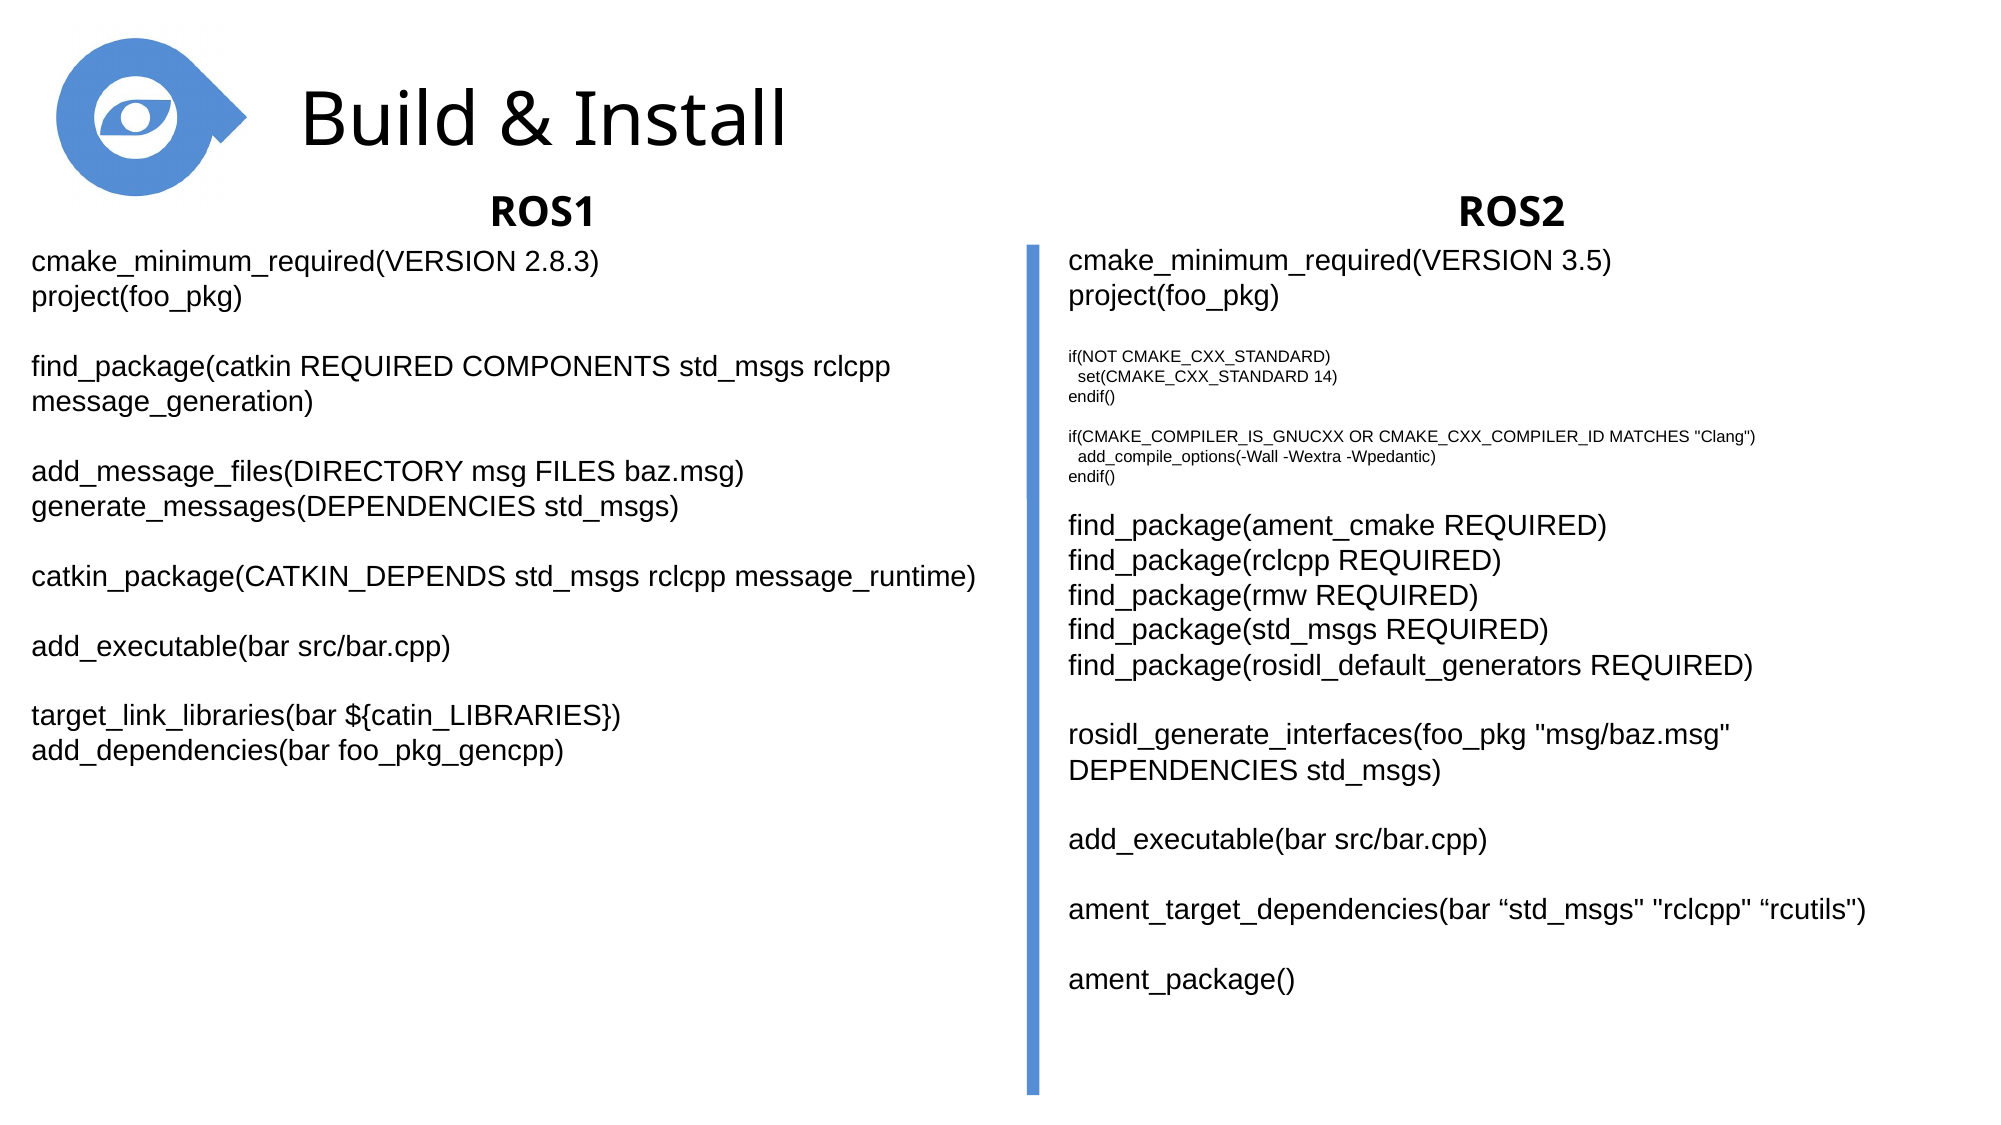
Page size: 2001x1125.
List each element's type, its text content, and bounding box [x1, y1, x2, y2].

text_box Build & Install [284, 62, 763, 168]
text_box ROS2 [1049, 176, 1974, 245]
text_box cmake_minimum_required(VERSION 3.5) project(foo_pkg) if(NOT CMAKE_CXX_STANDARD) set(CMAKE_CXX_STANDARD 14) endif() if(CMAKE_COMPILER_IS_GNUCXX OR CMAKE_CXX_COMPILER_ID MATCHES "Clang") add_compile_options(-Wall -Wextra -Wpedantic) endif() find_package(ament_cmake REQUIRED) find_package(rclcpp REQUIRED) find_package(rmw REQUIRED) find_package(std_msgs REQUIRED) find_package(rosidl_default_generators REQUIRED) rosidl_generate_interfaces(foo_pkg "msg/baz.msg" DEPENDENCIES std_msgs) add_executable(bar src/bar.cpp) ament_target_dependencies(bar “std_msgs" "rclcpp" “rcutils") ament_package() [1053, 234, 1983, 1033]
picture [56, 20, 247, 211]
text_box ROS1 [81, 177, 1006, 234]
text_box cmake_minimum_required(VERSION 2.8.3) project(foo_pkg) find_package(catkin REQUIRED COMPONENTS std_msgs rclcpp message_generation) add_message_files(DIRECTORY msg FILES baz.msg) generate_messages(DEPENDENCIES std_msgs) catkin_package(CATKIN_DEPENDS std_msgs rclcpp message_runtime) add_executable(bar src/bar.cpp) target_link_libraries(bar ${catin_LIBRARIES}) add_dependencies(bar foo_pkg_gencpp) [16, 234, 1017, 775]
